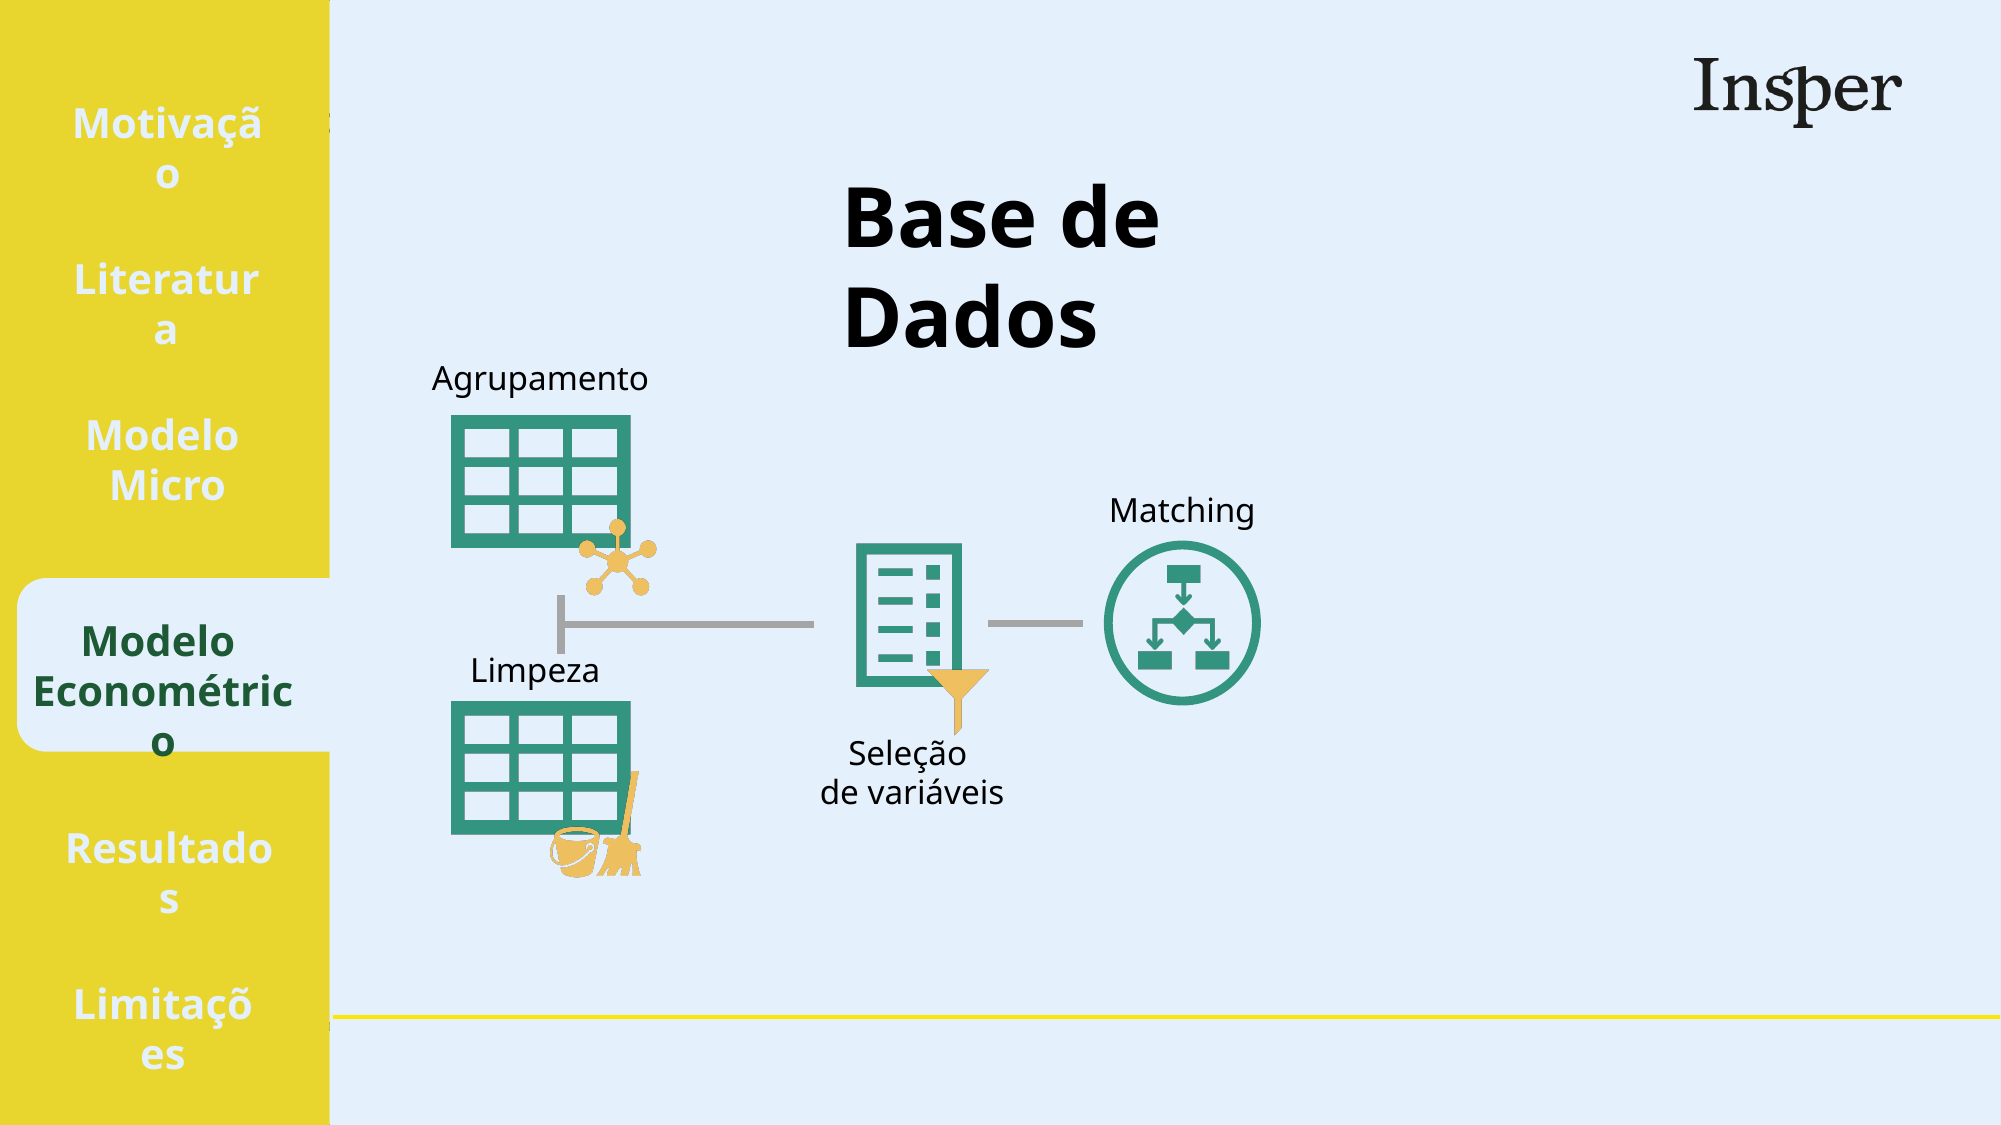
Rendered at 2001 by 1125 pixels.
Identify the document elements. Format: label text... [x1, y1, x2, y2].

text_box [329, 0, 2000, 1125]
text_box Base de Dados [826, 156, 1434, 372]
text_box Modelo Micro [68, 401, 256, 517]
text_box Motivação [56, 89, 279, 205]
text_box Resultados [45, 814, 294, 930]
text_box [15, 577, 370, 753]
text_box Limitações [46, 969, 279, 1085]
text_box [0, 0, 329, 1125]
picture [1694, 51, 1902, 130]
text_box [404, 641, 667, 882]
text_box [801, 654, 1023, 821]
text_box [561, 595, 1084, 654]
text_box Literatura [55, 245, 277, 361]
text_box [1012, 481, 1352, 702]
text_box Modelo Econométrico [17, 606, 309, 772]
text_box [409, 349, 672, 609]
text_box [801, 529, 1012, 595]
